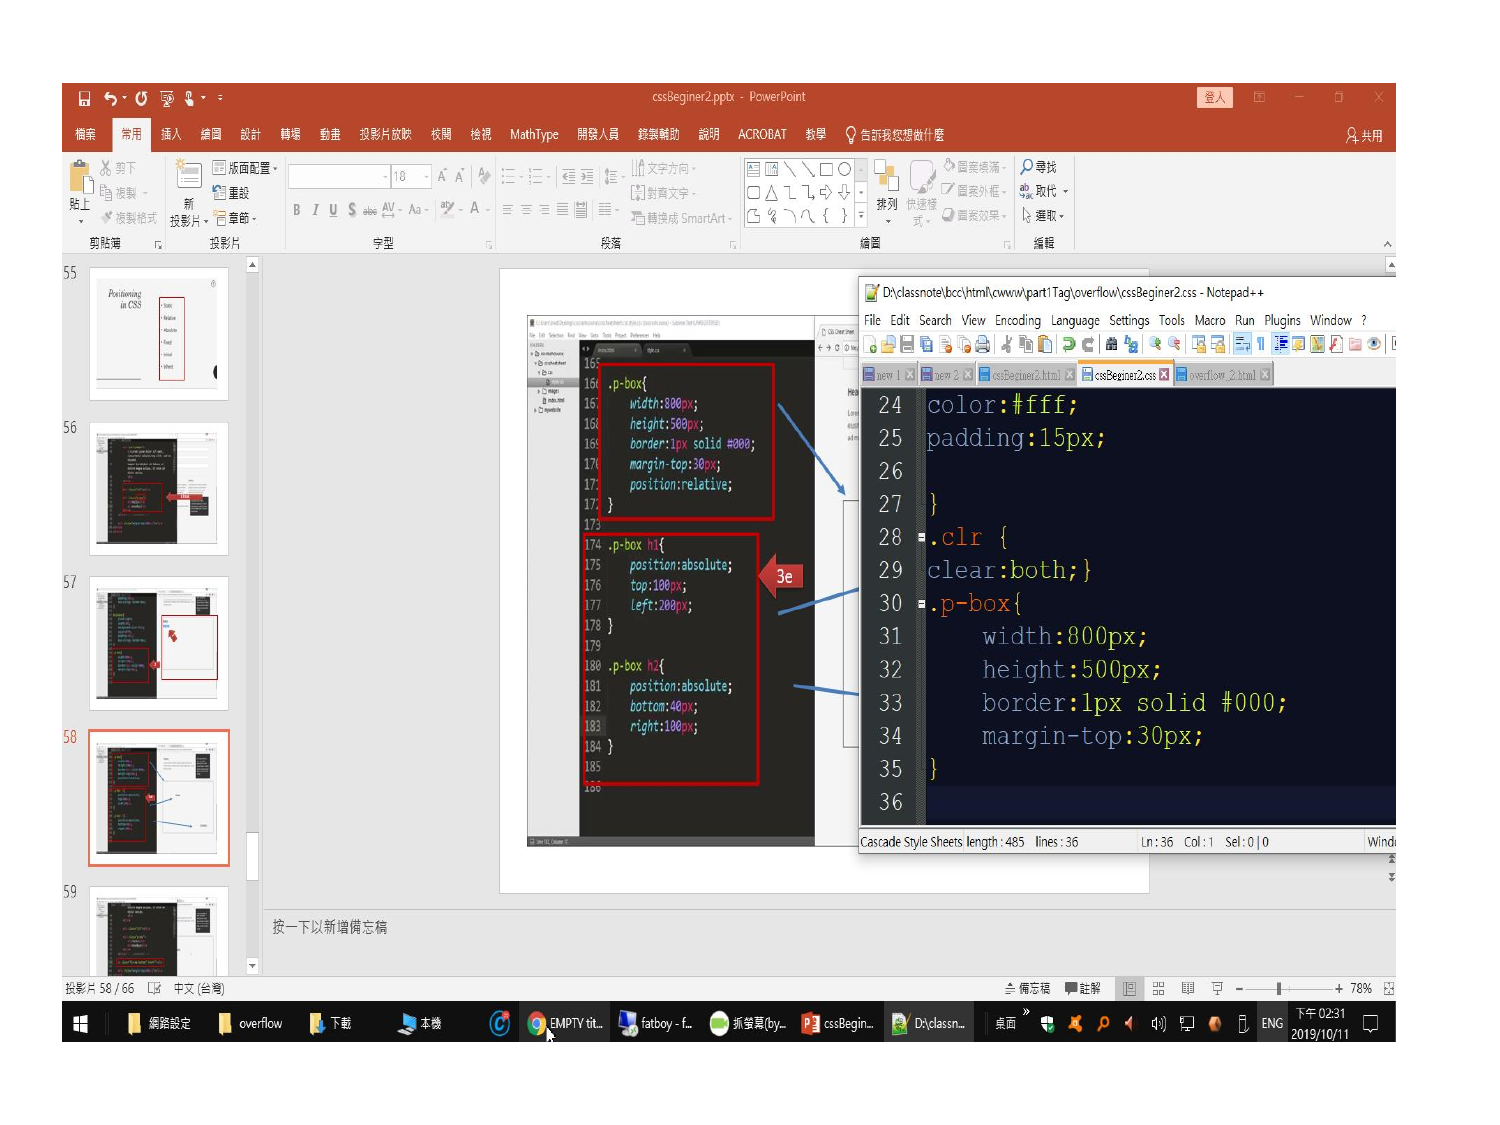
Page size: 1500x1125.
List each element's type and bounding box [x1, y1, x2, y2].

picture [62, 83, 1396, 1042]
